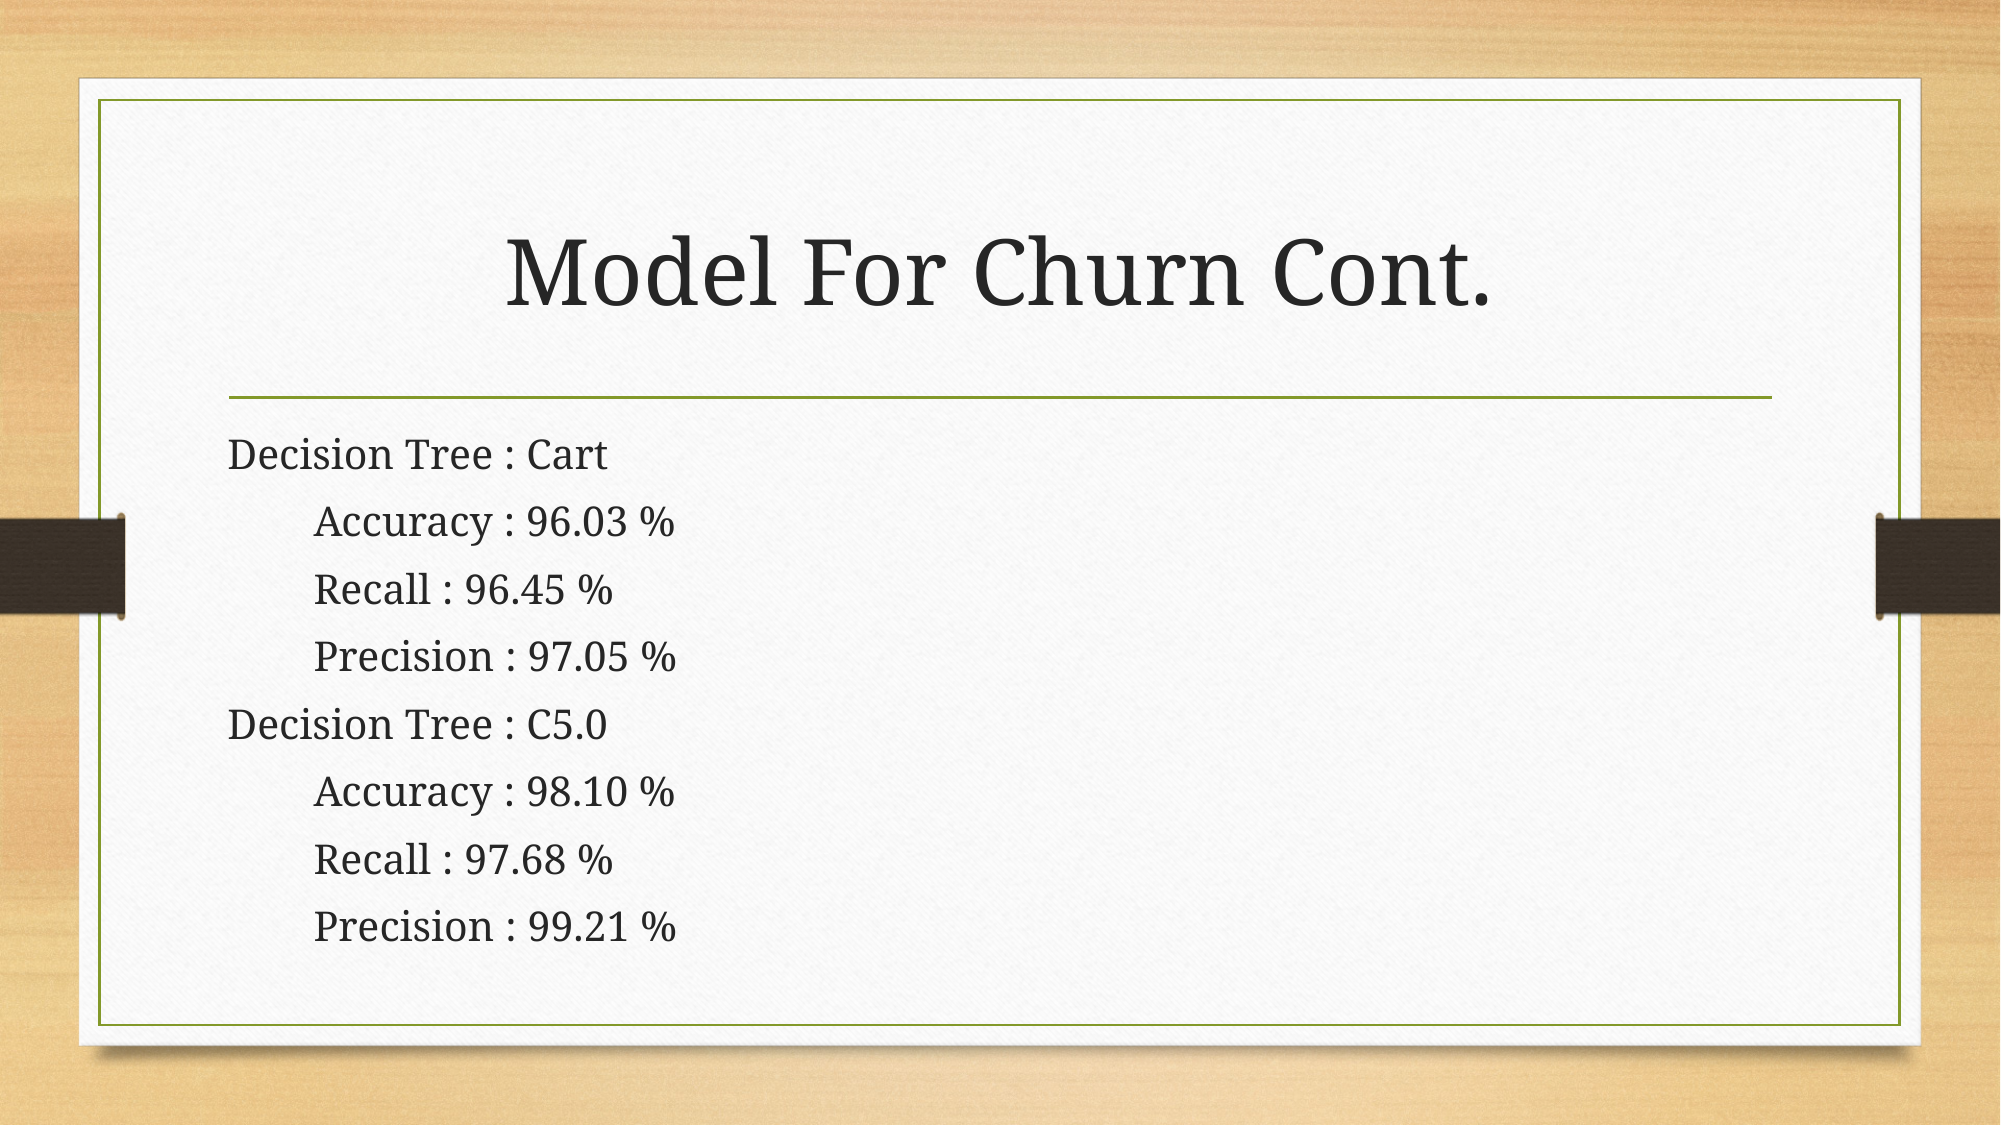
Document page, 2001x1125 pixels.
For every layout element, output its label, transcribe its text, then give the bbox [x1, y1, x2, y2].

picture [0, 0, 2001, 1125]
title Model For Churn Cont. [212, 161, 1788, 378]
list Decision Tree : Cart Accuracy : 96.03 % Recall : 96.45 % Precision : 97.05 % Decision Tree : C5.0 Accuracy : 98.10 % Recall : 97.68 % Precision : 99.21 % [212, 420, 1788, 964]
